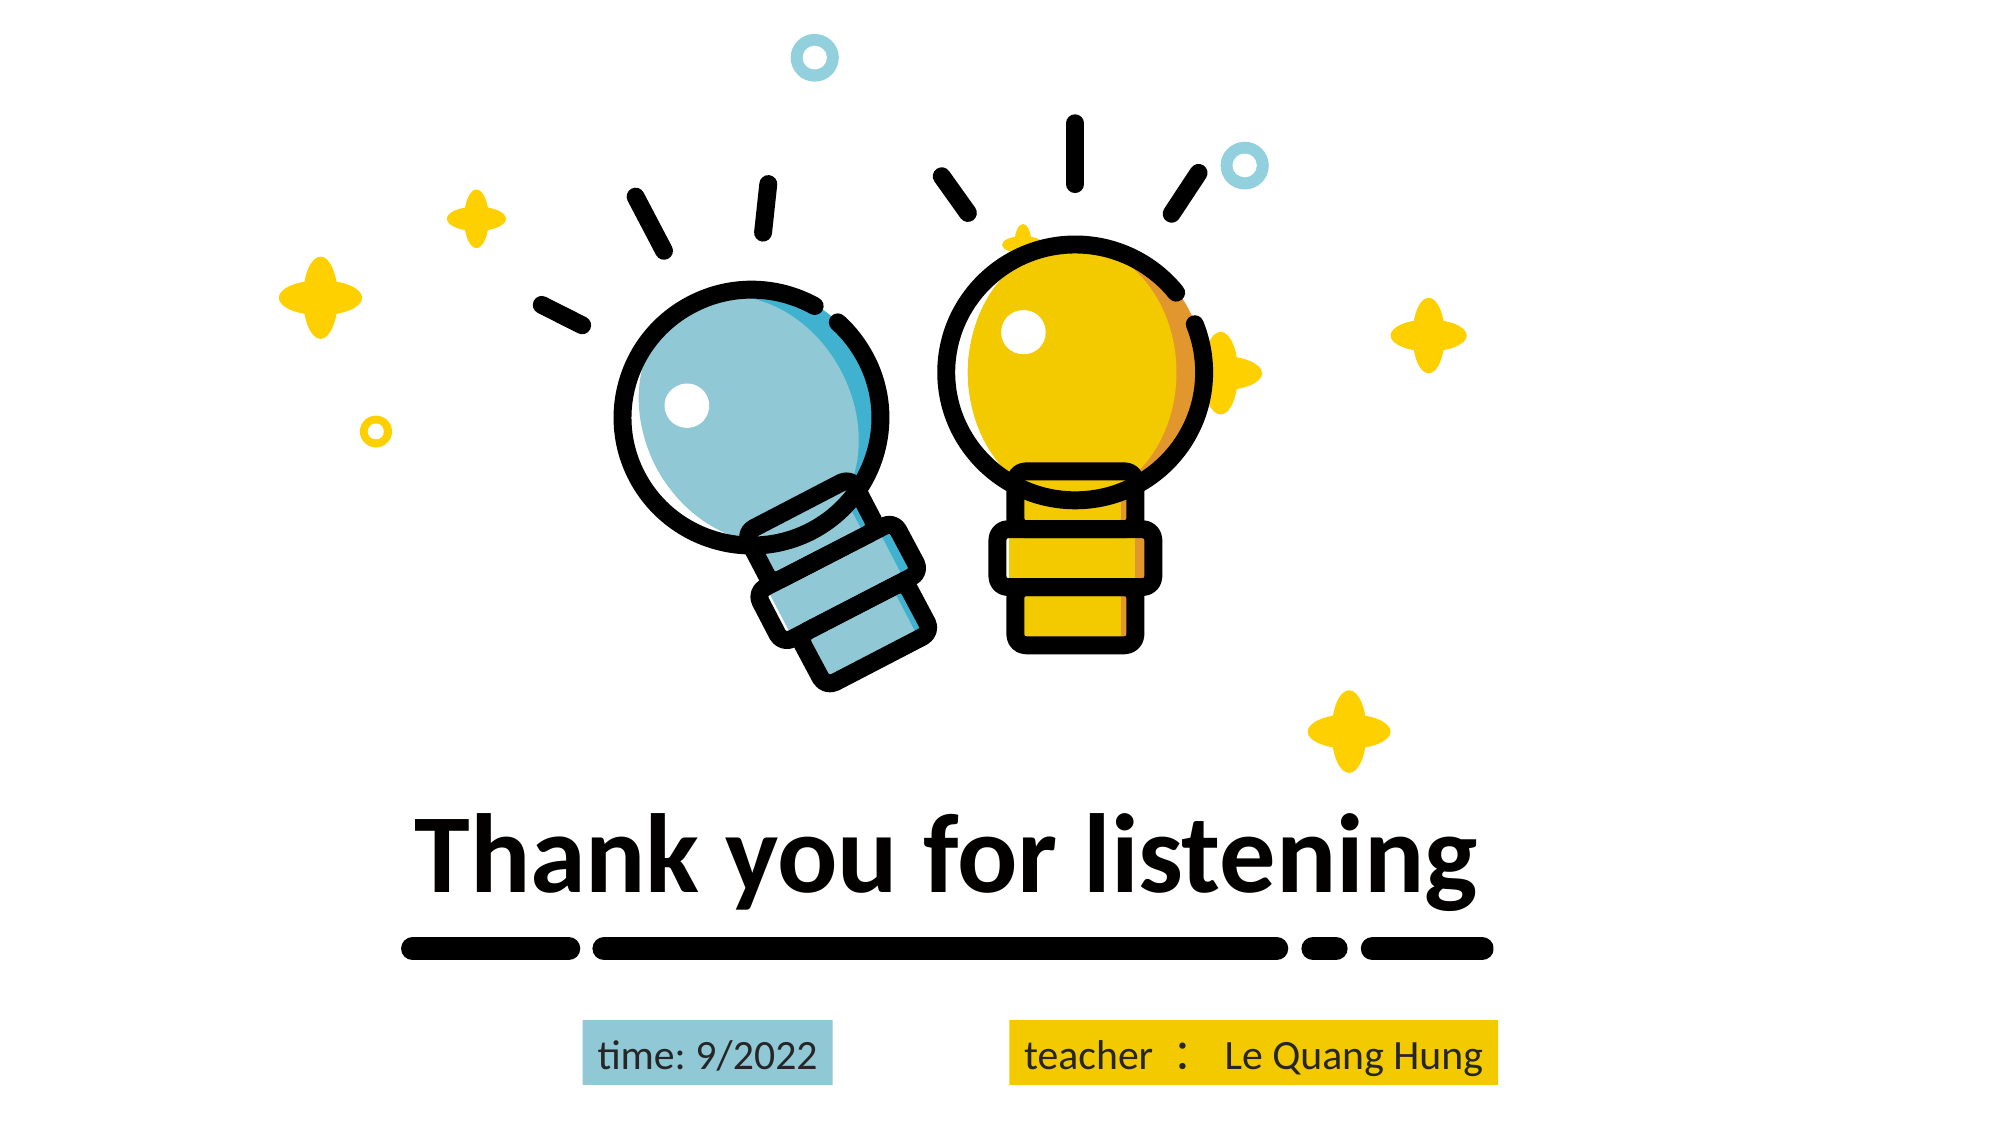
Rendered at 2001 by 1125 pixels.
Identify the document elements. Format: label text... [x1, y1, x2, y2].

text_box Thank you for listening [365, 772, 1529, 923]
text_box teacher ：Le Quang Hung [1009, 1020, 1499, 1085]
text_box time: 9/2022 [582, 1020, 833, 1085]
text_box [279, 33, 1468, 773]
picture [400, 936, 1494, 962]
